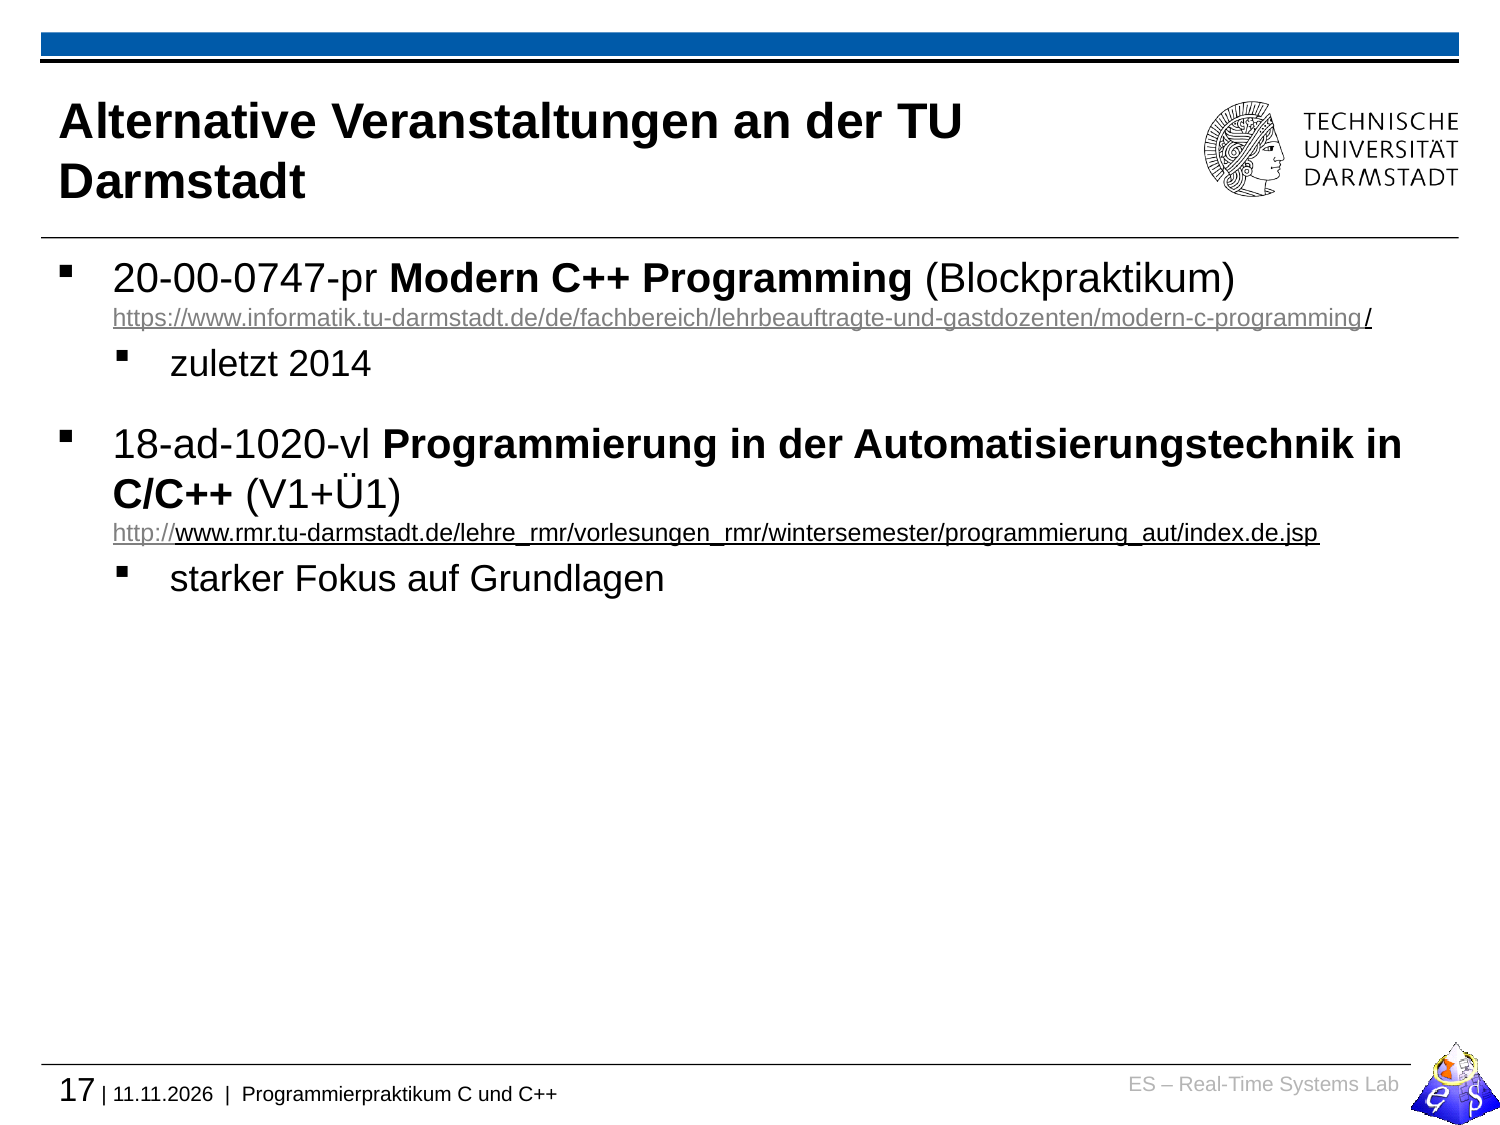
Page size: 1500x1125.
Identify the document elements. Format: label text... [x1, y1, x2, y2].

title Alternative Veranstaltungen an der TU Darmstadt [58, 80, 1187, 218]
picture [1187, 84, 1483, 214]
list 20-00-0747-pr Modern C++ Programming (Blockpraktikum) https://www.informatik.tu-darmstadt.de/de/fachbereich/lehrbeauftragte-und-gastdozenten/modern-c-programming/ zuletzt 2014 18-ad-1020-vl Programmierung in der Automatisierungstechnik in C/C++ (V1+Ü1) http://www.rmr.tu-darmstadt.de/lehre_rmr/vorlesungen_rmr/wintersemester/programmierung_aut/index.de.jsp starker Fokus auf Grundlagen [41, 243, 1459, 1059]
picture [1411, 1041, 1500, 1125]
